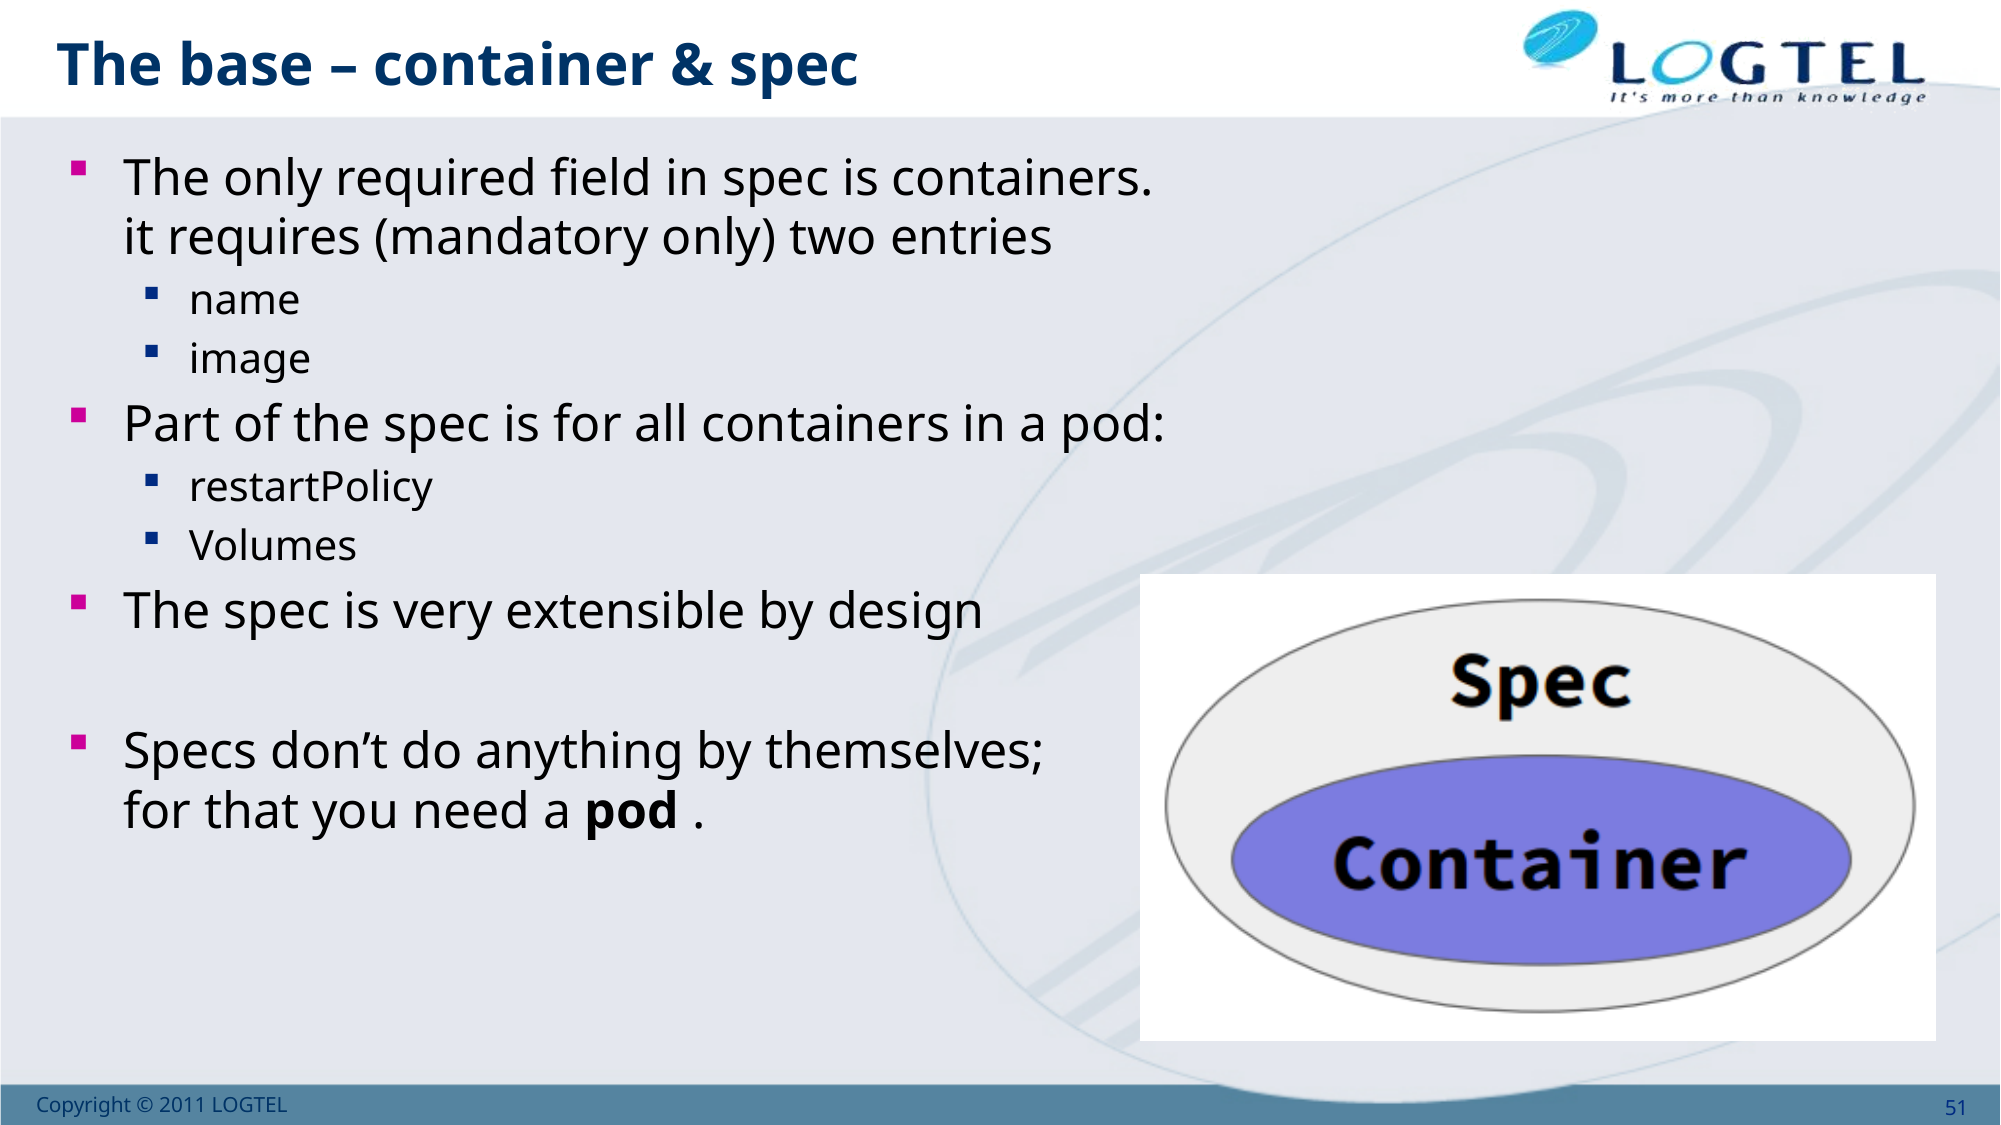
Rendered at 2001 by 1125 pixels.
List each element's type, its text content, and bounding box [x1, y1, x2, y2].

picture [0, 0, 2000, 1125]
list The only required field in spec is containers. it requires (mandatory only) two entries name image Part of the spec is for all containers in a pod: restartPolicy Volumes The spec is very extensible by design Specs don’t do anything by themselves; for that you need a pod . [51, 136, 1936, 1063]
slide_number 51 [1516, 1087, 1984, 1125]
title The base – container & spec [41, 24, 1518, 101]
